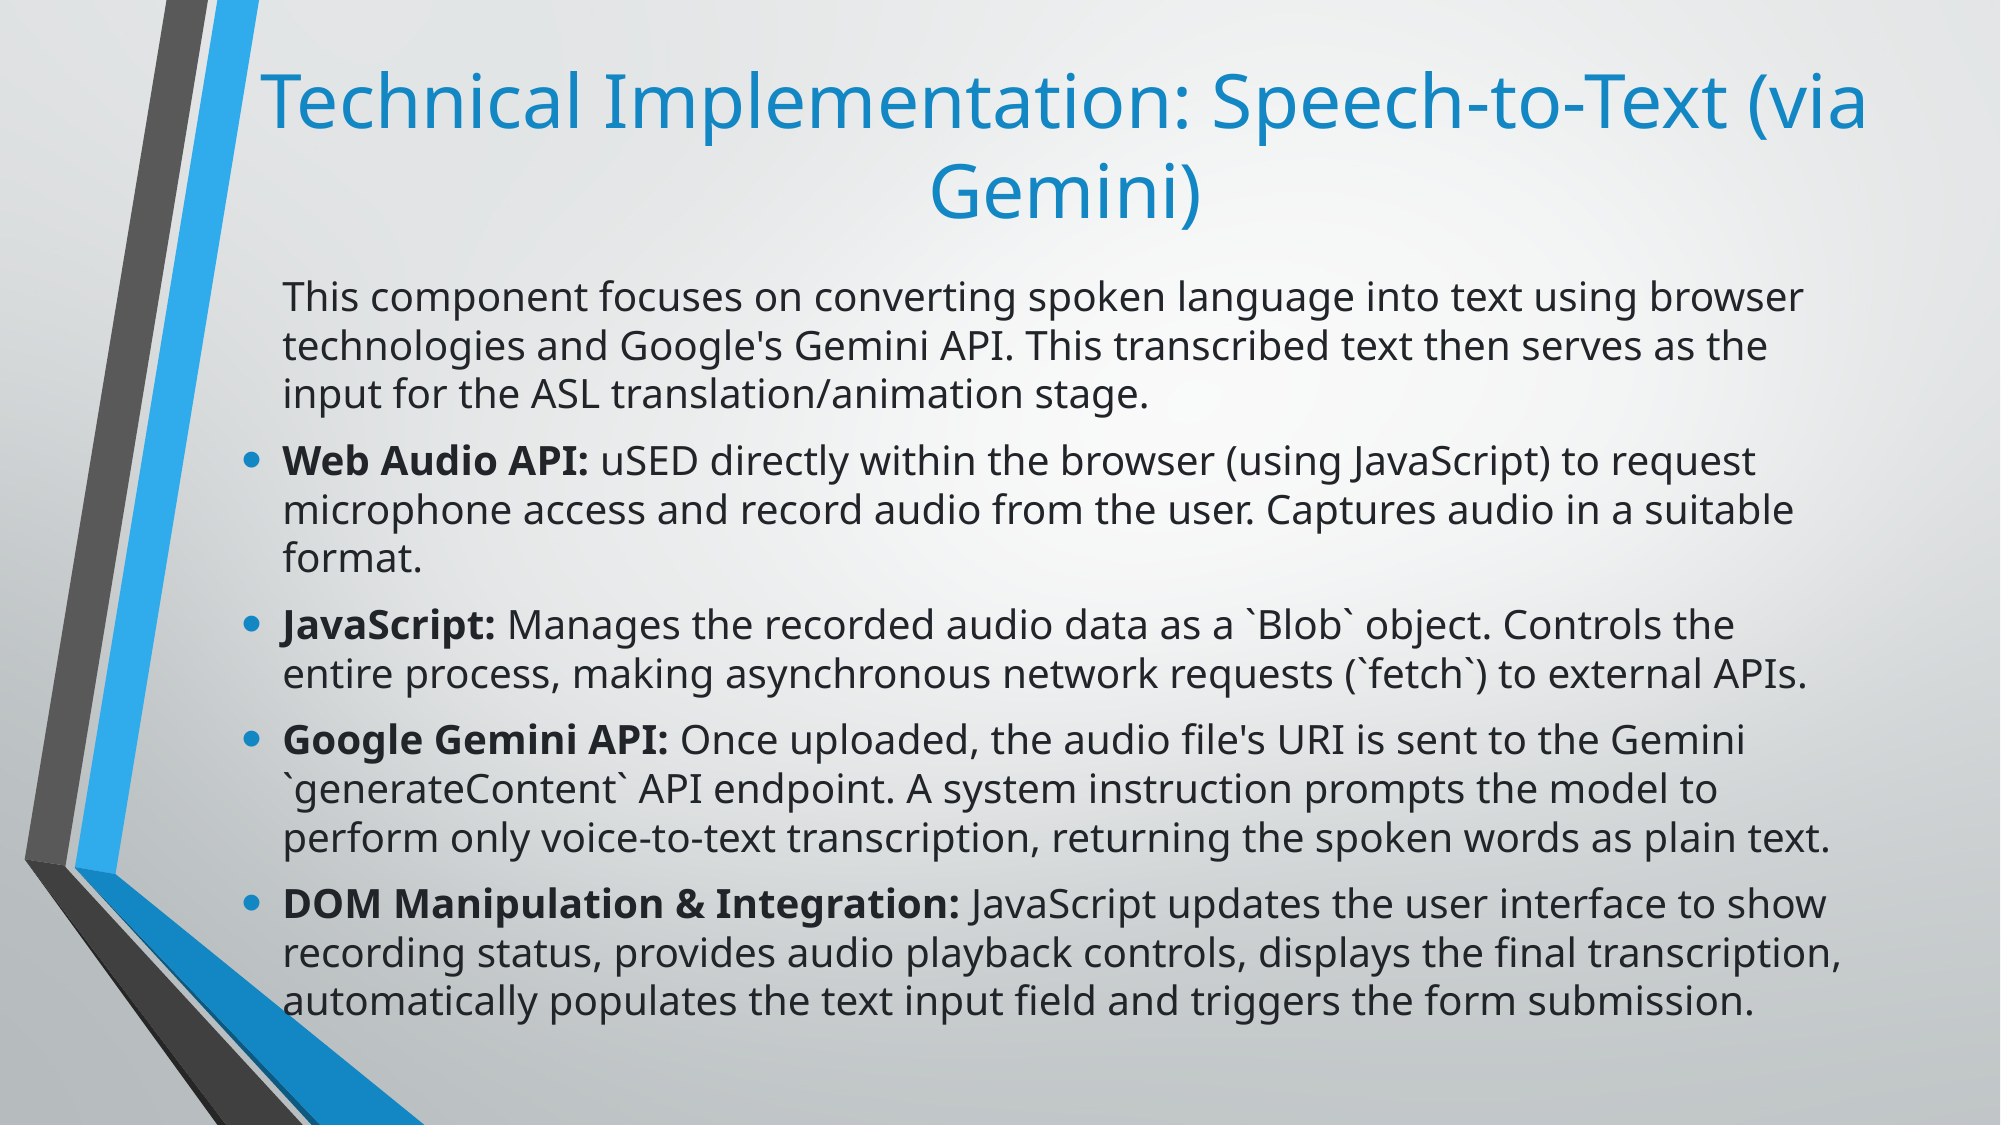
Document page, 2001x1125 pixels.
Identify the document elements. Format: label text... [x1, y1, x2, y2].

title Technical Implementation: Speech-to-Text (via Gemini) [108, 0, 2000, 288]
list This component focuses on converting spoken language into text using browser technologies and Google's Gemini API. This transcribed text then serves as the input for the ASL translation/animation stage. Web Audio API: uSED directly within the browser (using JavaScript) to request microphone access and record audio from the user. Captures audio in a suitable format. JavaScript: Manages the recorded audio data as a `Blob` object. Controls the entire process, making asynchronous network requests (`fetch`) to external APIs. Google Gemini API: Once uploaded, the audio file's URI is sent to the Gemini `generateContent` API endpoint. A system instruction prompts the model to perform only voice-to-text transcription, returning the spoken words as plain text. DOM Manipulation & Integration: JavaScript updates the user interface to show recording status, provides audio playback controls, displays the final transcription, automatically populates the text input field and triggers the form submission. [226, 263, 1870, 1045]
